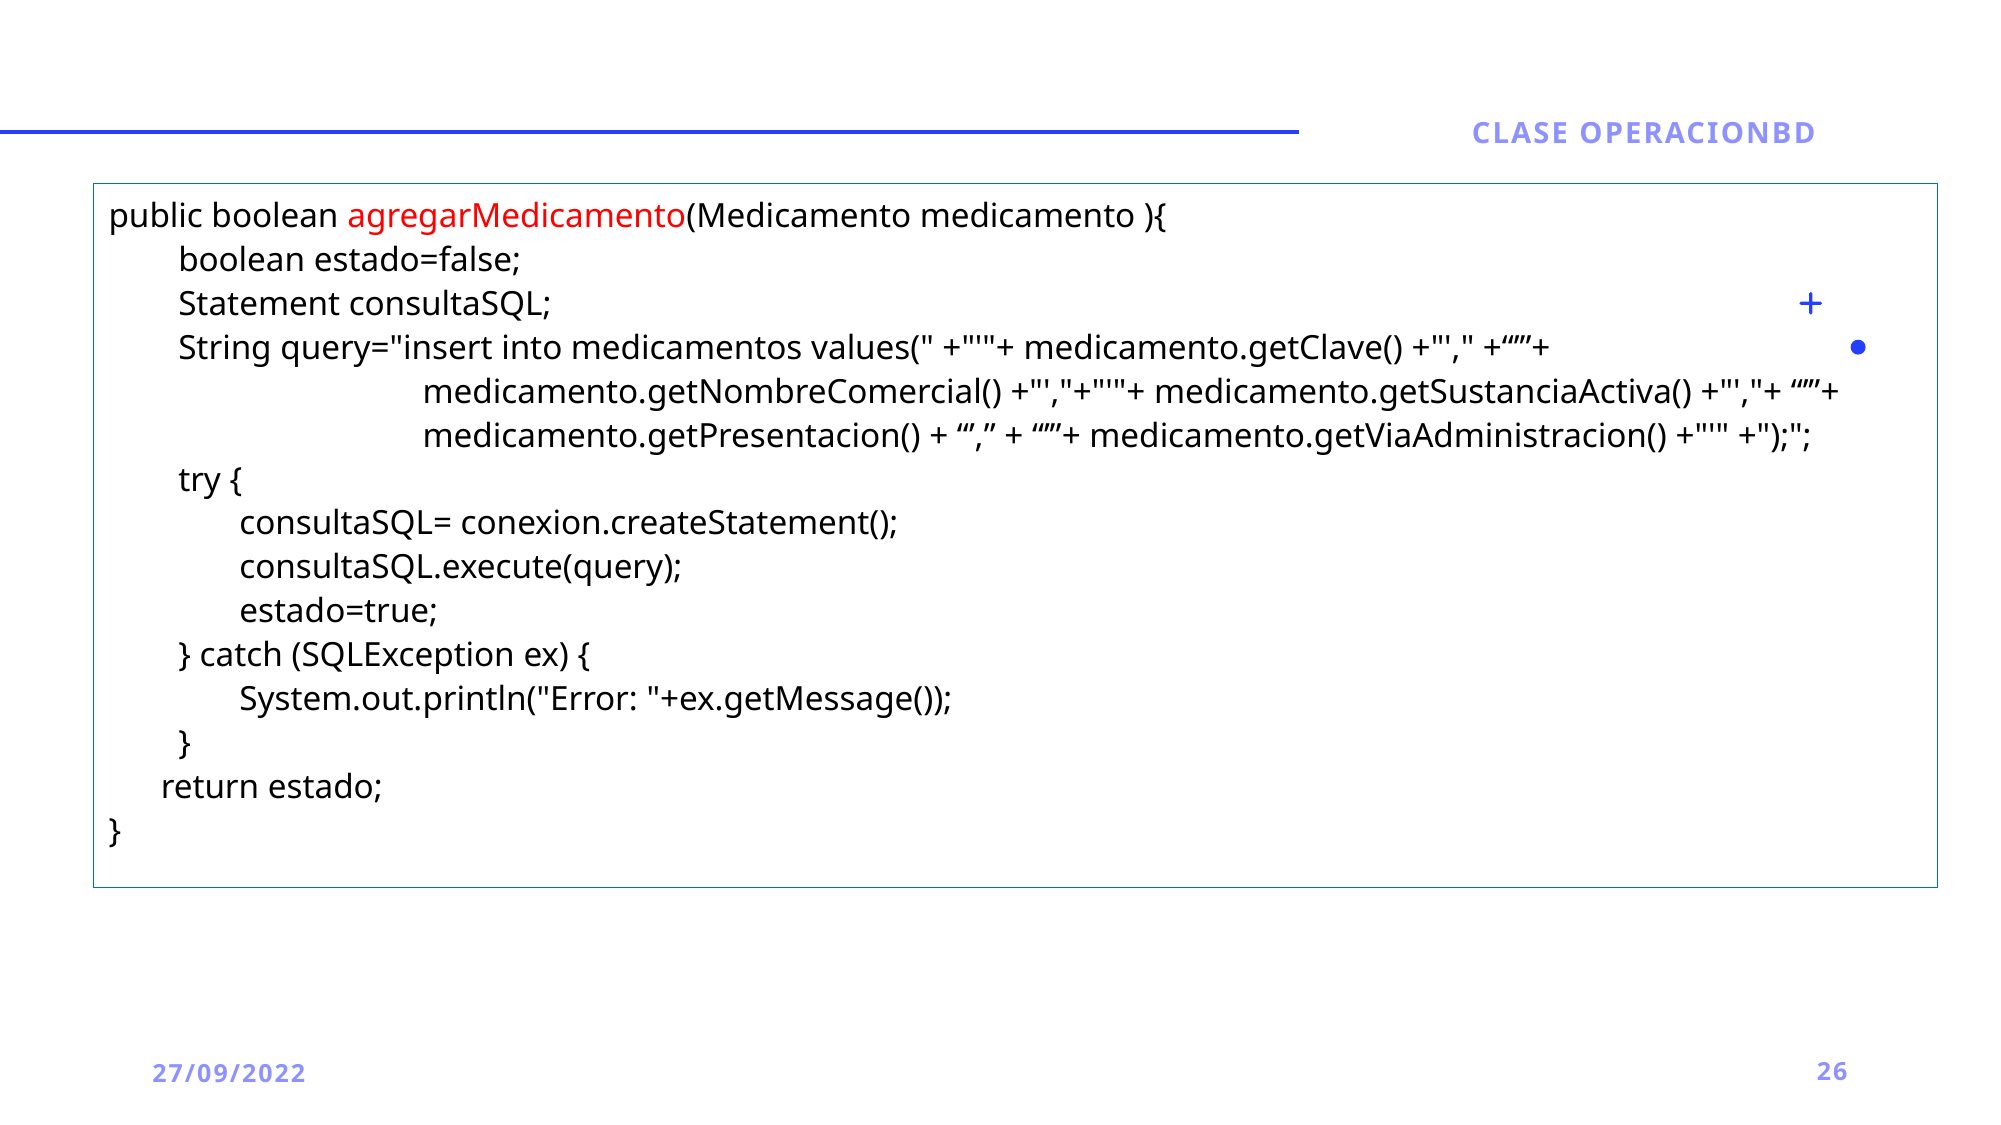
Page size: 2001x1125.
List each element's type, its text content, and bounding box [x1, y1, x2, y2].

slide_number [137, 1042, 588, 1103]
list public boolean agregarMedicamento(Medicamento medicamento ){ boolean estado=false; Statement consultaSQL; String query="insert into medicamentos values(" +"'"+ medicamento.getClave() +"'," +“’”+ medicamento.getNombreComercial() +"',"+"'"+ medicamento.getSustanciaActiva() +"',"+ “’”+ medicamento.getPresentacion() + “’,” + “’”+ medicamento.getViaAdministracion() +"'" +");"; try { consultaSQL= conexion.createStatement(); consultaSQL.execute(query); estado=true; } catch (SQLException ex) { System.out.println("Error: "+ex.getMessage()); } return estado; } [93, 183, 1938, 888]
slide_number 26 [1412, 1042, 1863, 1103]
footer Clase operacionbd [1306, 101, 1982, 162]
